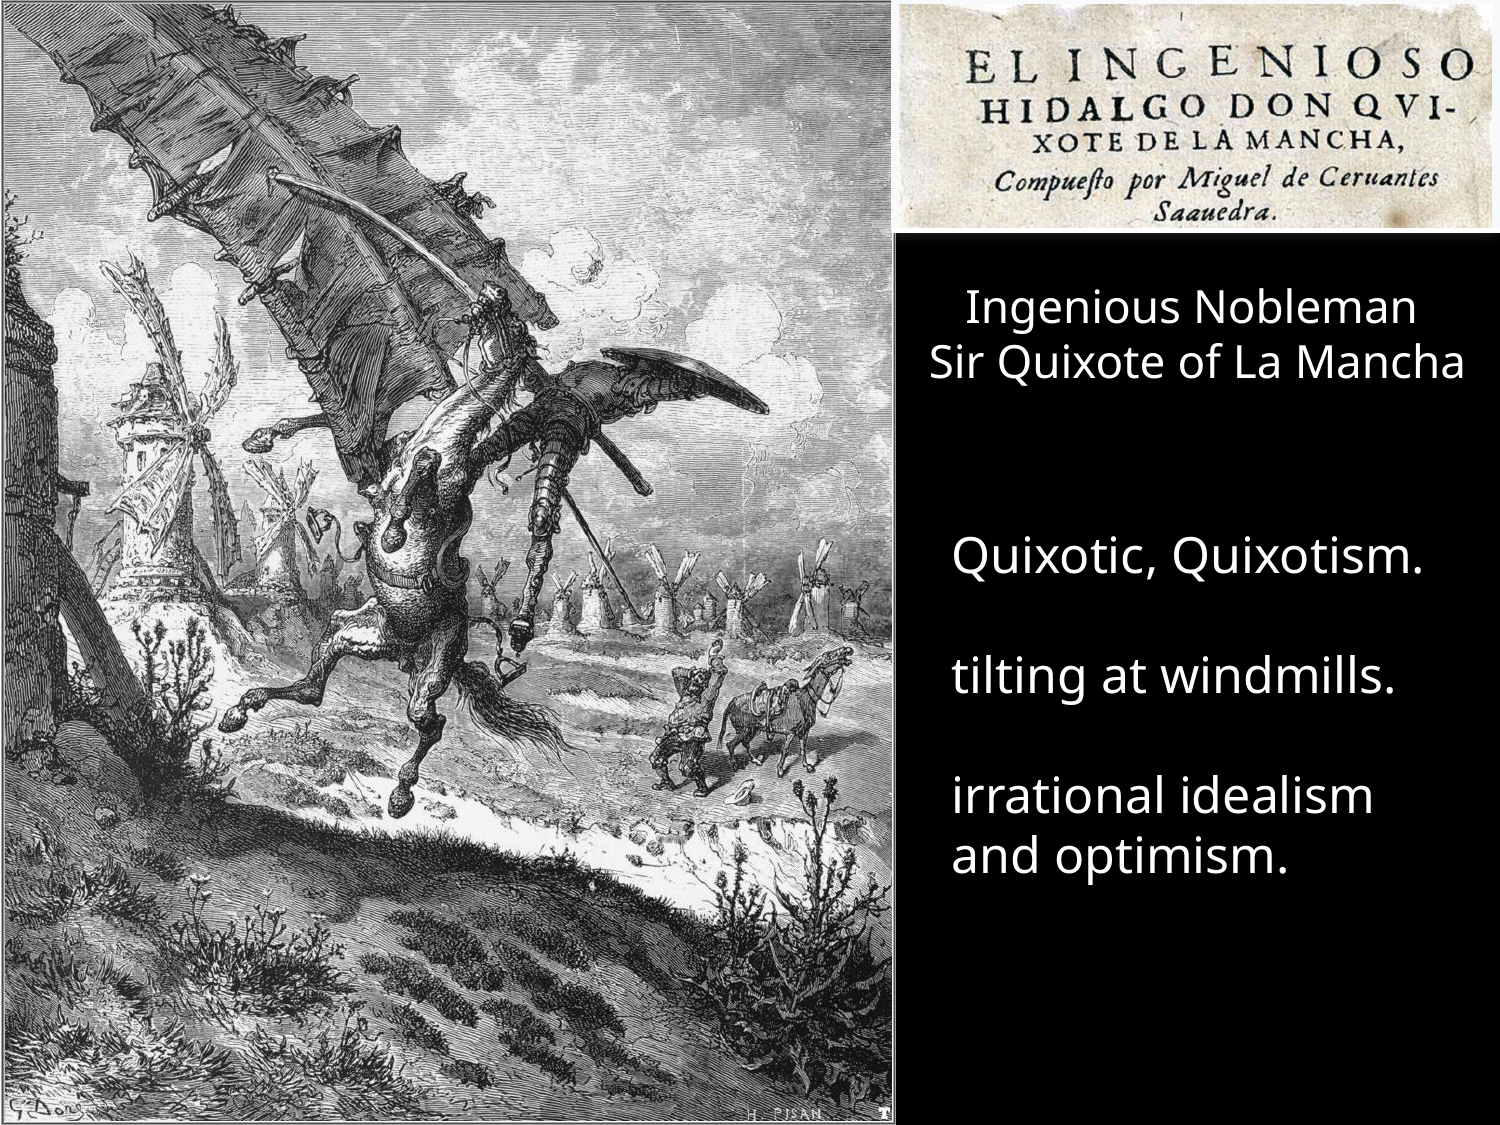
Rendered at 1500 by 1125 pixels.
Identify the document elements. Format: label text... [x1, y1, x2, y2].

text_box Quixotic, Quixotism. tilting at windmills. irrational idealism and optimism. [936, 516, 1441, 892]
text_box Ingenious Nobleman Sir Quixote of La Mancha [899, 270, 1500, 451]
picture [0, 0, 1500, 1125]
